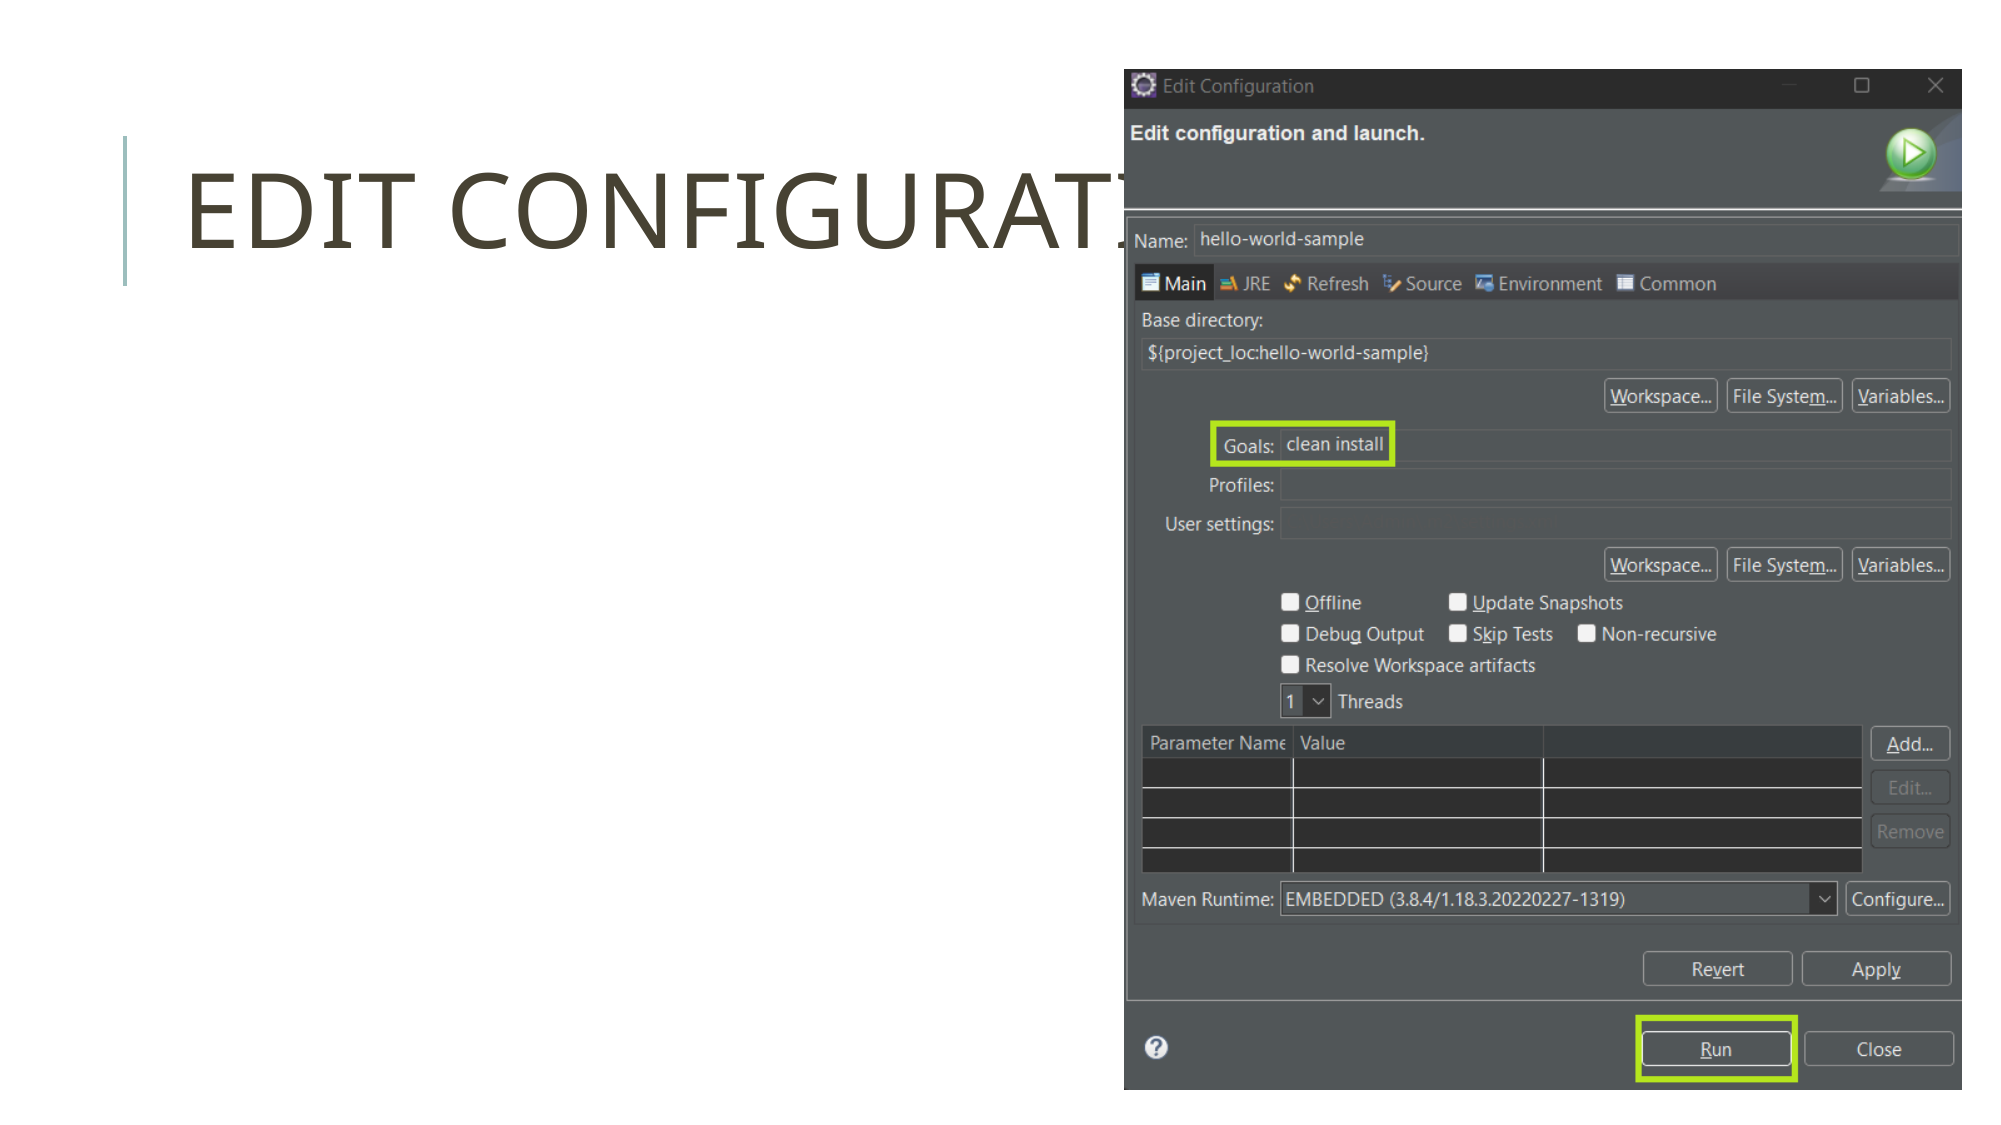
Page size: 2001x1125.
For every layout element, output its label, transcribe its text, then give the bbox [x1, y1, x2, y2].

title Edit Configuration [168, 96, 1117, 342]
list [1124, 69, 1962, 1090]
